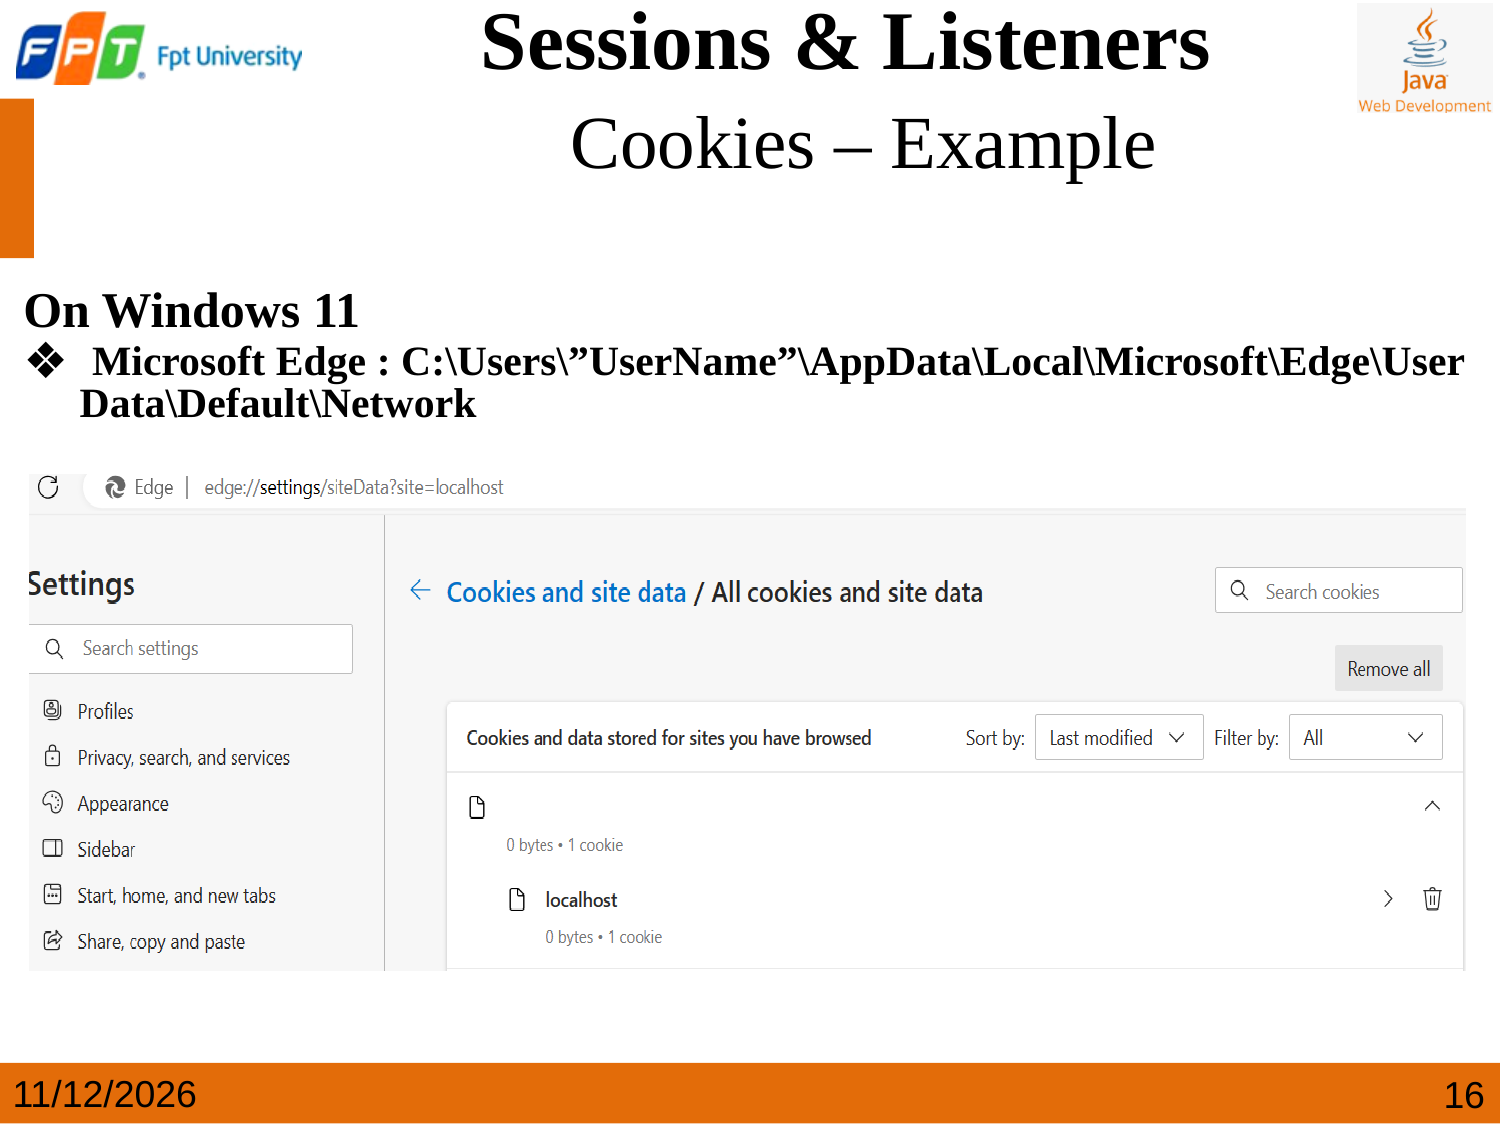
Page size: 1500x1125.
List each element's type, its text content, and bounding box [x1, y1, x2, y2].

text_box On Windows 11 Microsoft Edge : C:\Users\”UserName”\AppData\Local\Microsoft\Edge\User Data\Default\Network [8, 282, 1496, 433]
text_box Sessions & Listeners Cookies – Example [217, 0, 1500, 187]
slide_number 16 [1050, 1063, 1500, 1124]
picture [16, 11, 217, 85]
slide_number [0, 1062, 348, 1123]
picture [29, 474, 1466, 971]
